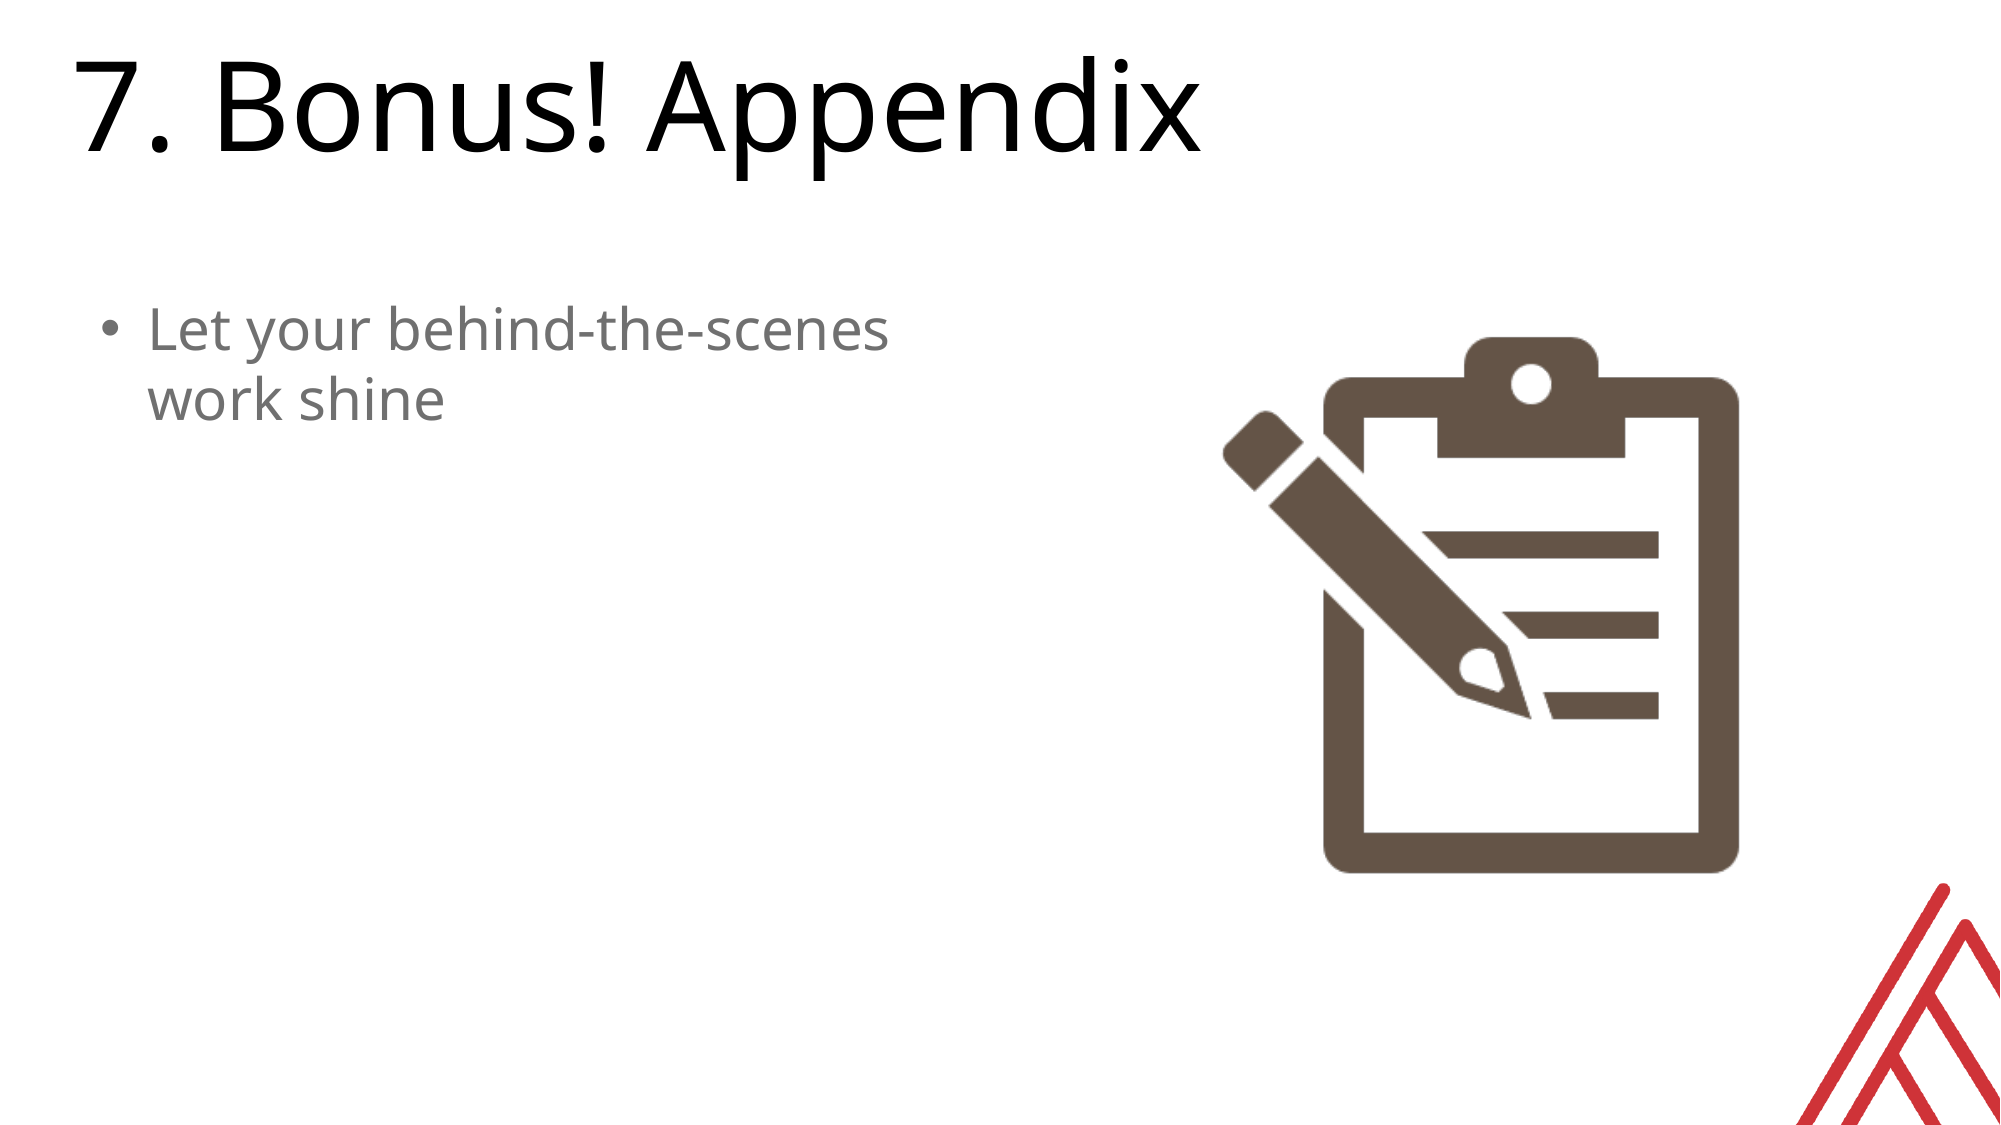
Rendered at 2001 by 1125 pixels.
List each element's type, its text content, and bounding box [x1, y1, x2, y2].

picture [1190, 284, 2000, 1125]
text_box Let your behind-the-scenes work shine [85, 284, 1045, 650]
text_box 7. Bonus! Appendix [56, 18, 1665, 184]
